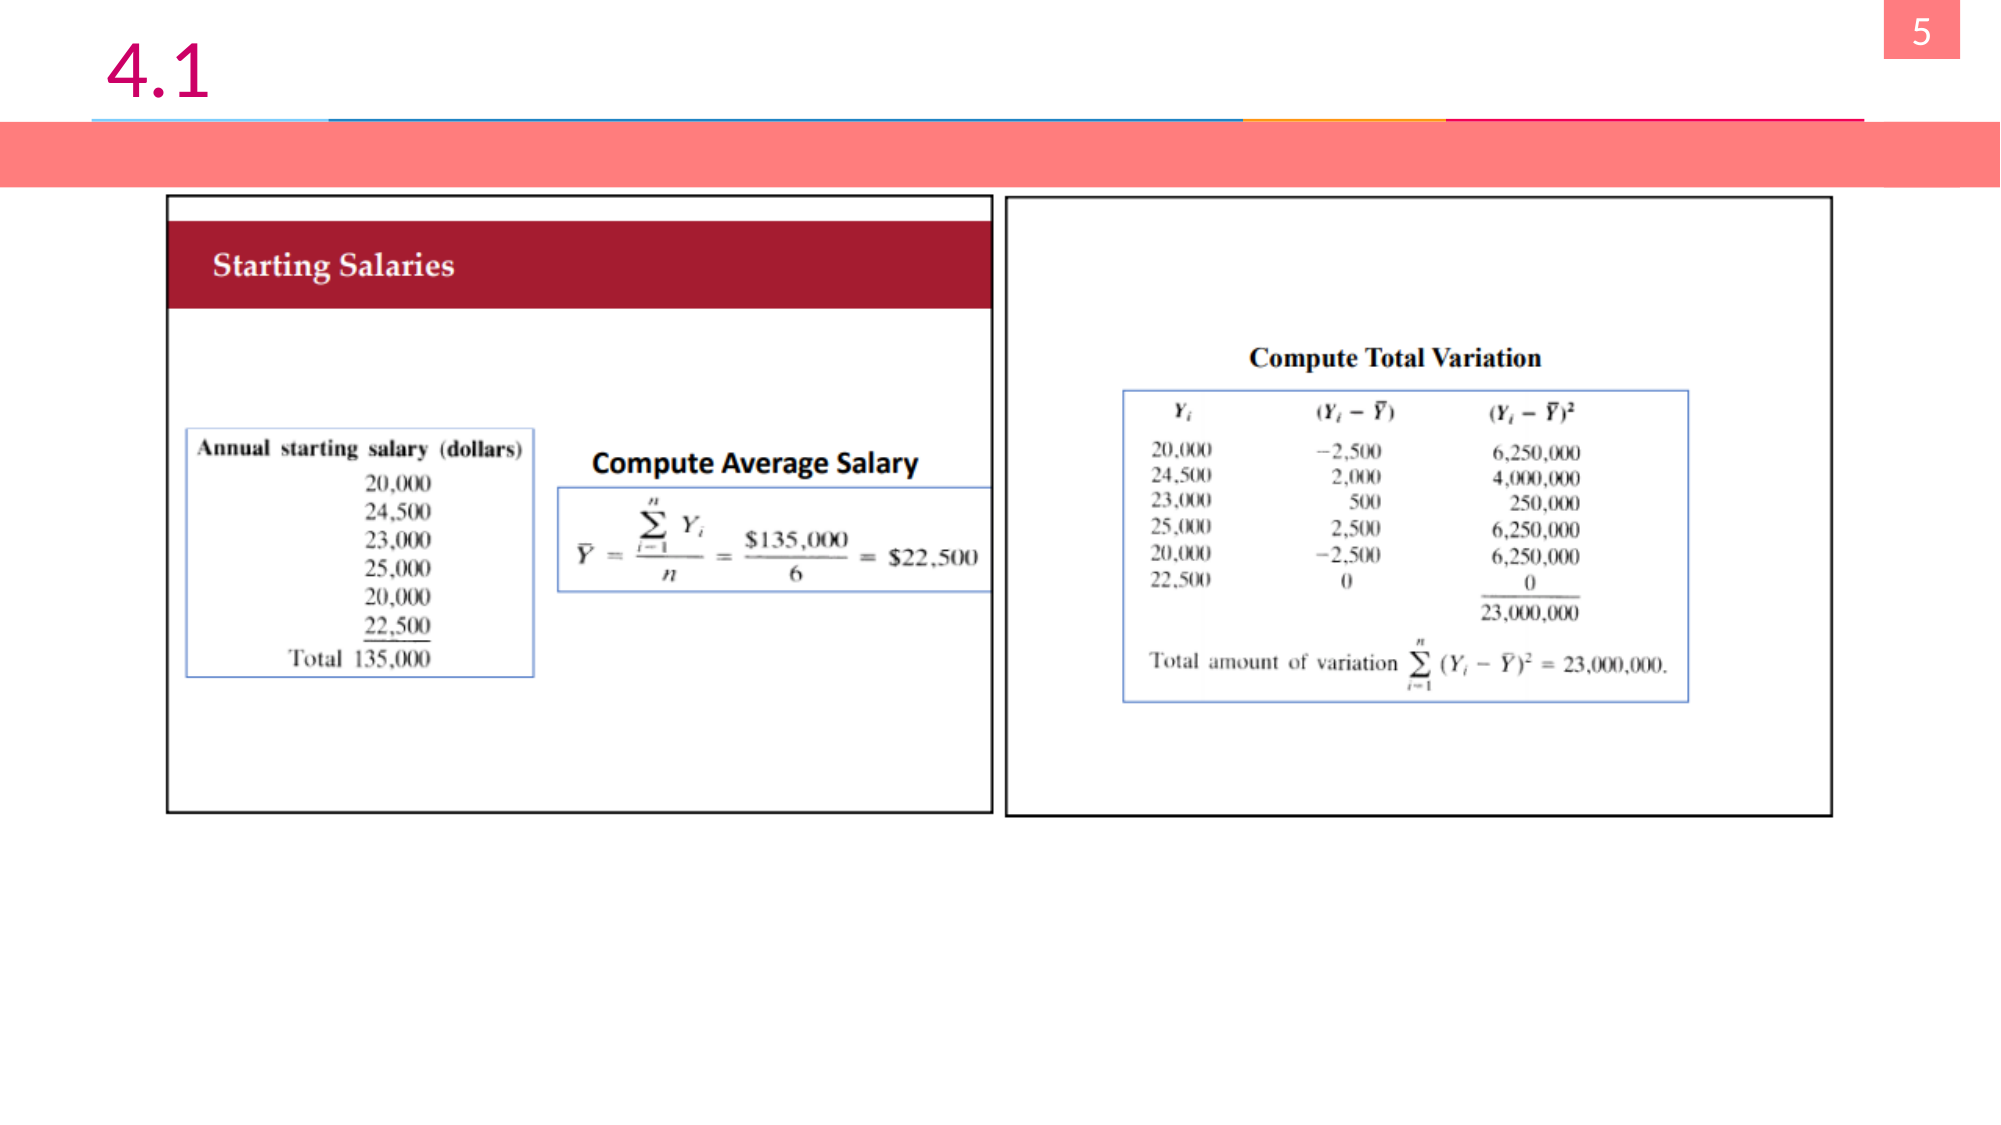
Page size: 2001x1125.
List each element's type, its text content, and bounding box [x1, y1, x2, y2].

text_box [0, 121, 2000, 188]
text_box 4.1 [91, 6, 1865, 118]
picture [160, 190, 1838, 824]
slide_number 5 [1883, 0, 1961, 59]
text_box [91, 118, 1865, 122]
